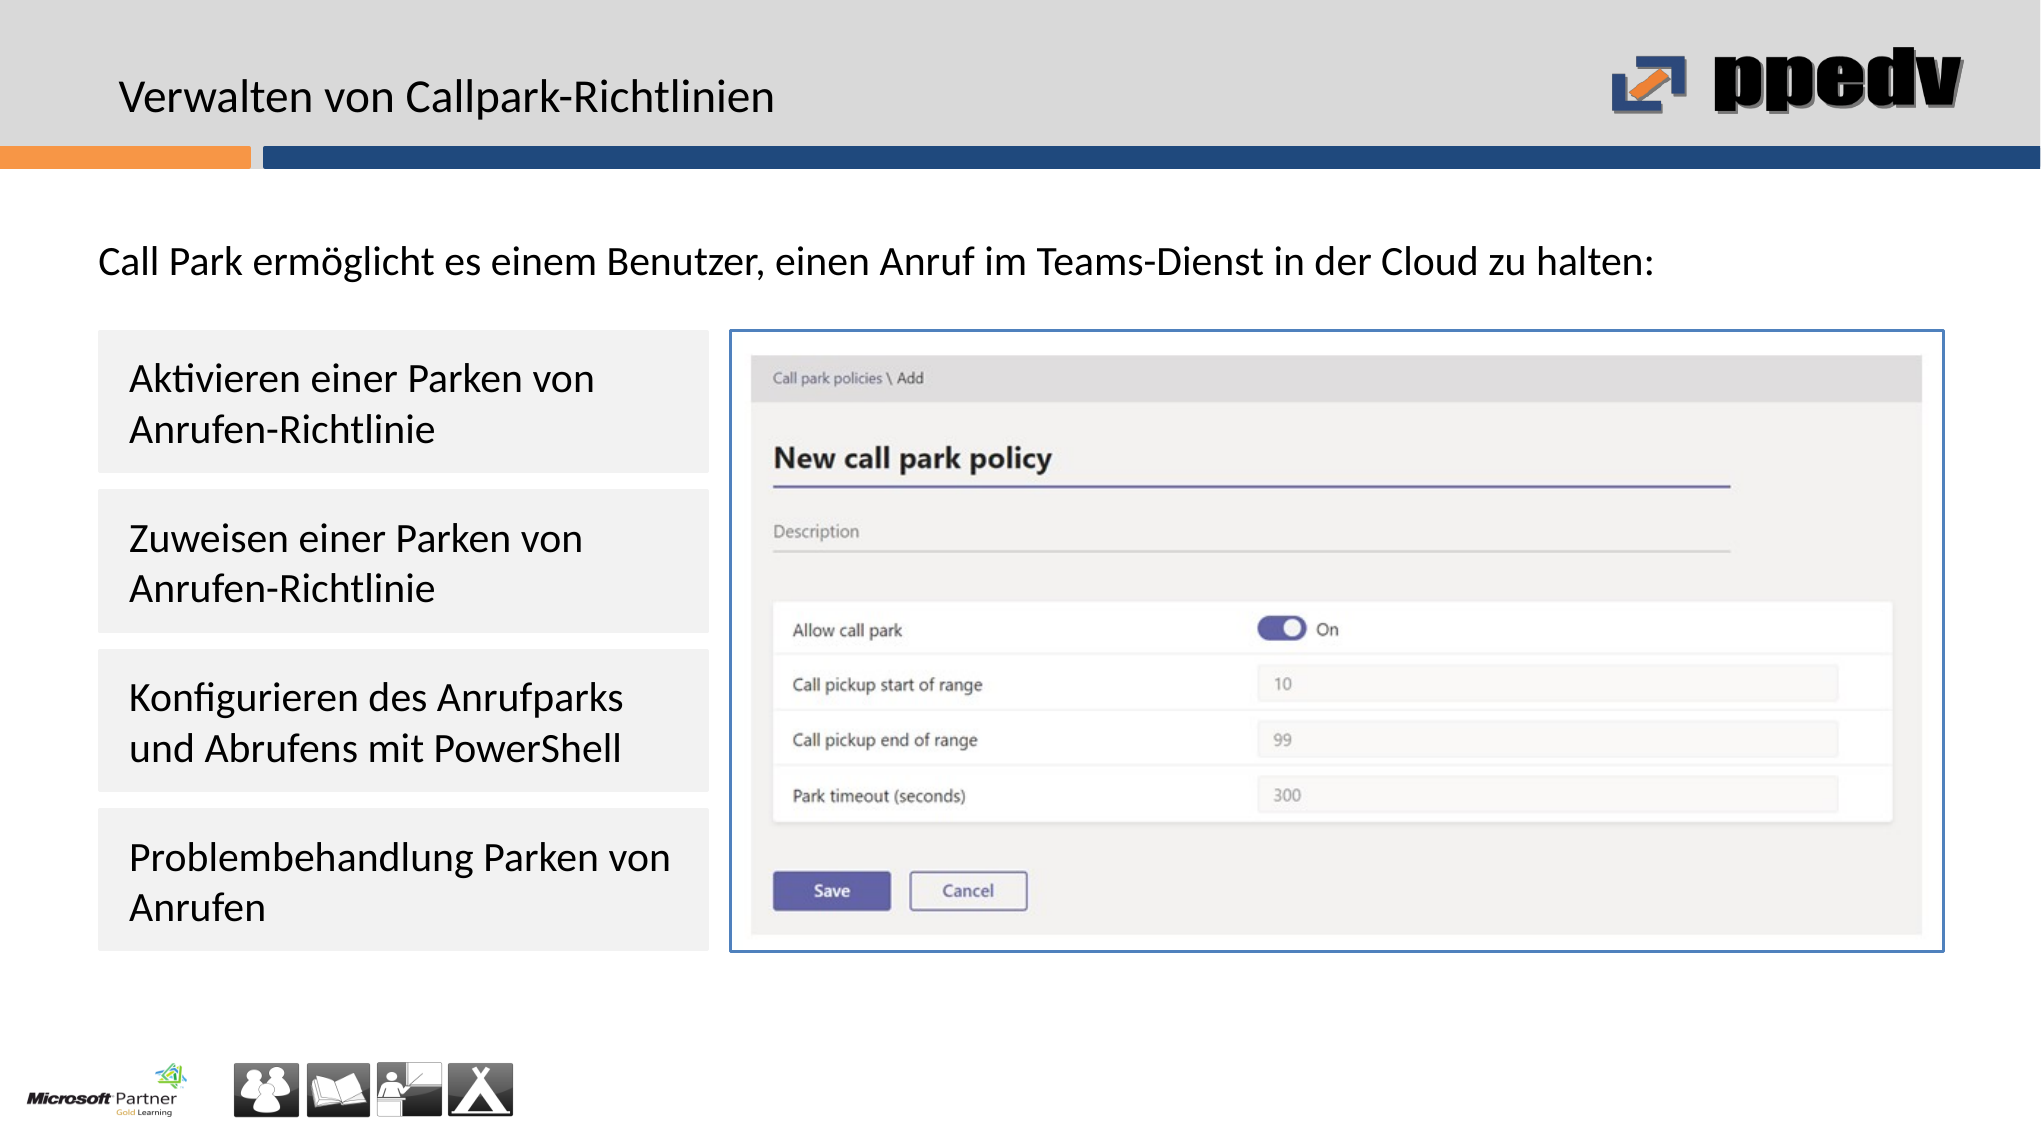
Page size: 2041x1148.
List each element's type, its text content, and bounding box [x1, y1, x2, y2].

text_box Zuweisen einer Parken von Anrufen-Richtlinie [99, 490, 708, 631]
text_box Call Park ermöglicht es einem Benutzer, einen Anruf im Teams-Dienst in der Cloud zu halten: [98, 233, 1942, 284]
picture [1598, 41, 1992, 125]
text_box Konfigurieren des Anrufparks und Abrufens mit PowerShell [99, 650, 708, 791]
title Verwalten von Callpark-Richtlinien [103, 57, 1949, 130]
picture [7, 1043, 538, 1140]
text_box Problembehandlung Parken von Anrufen [99, 809, 708, 950]
picture [731, 331, 1942, 951]
text_box Aktivieren einer Parken von Anrufen-Richtlinie [99, 331, 708, 472]
